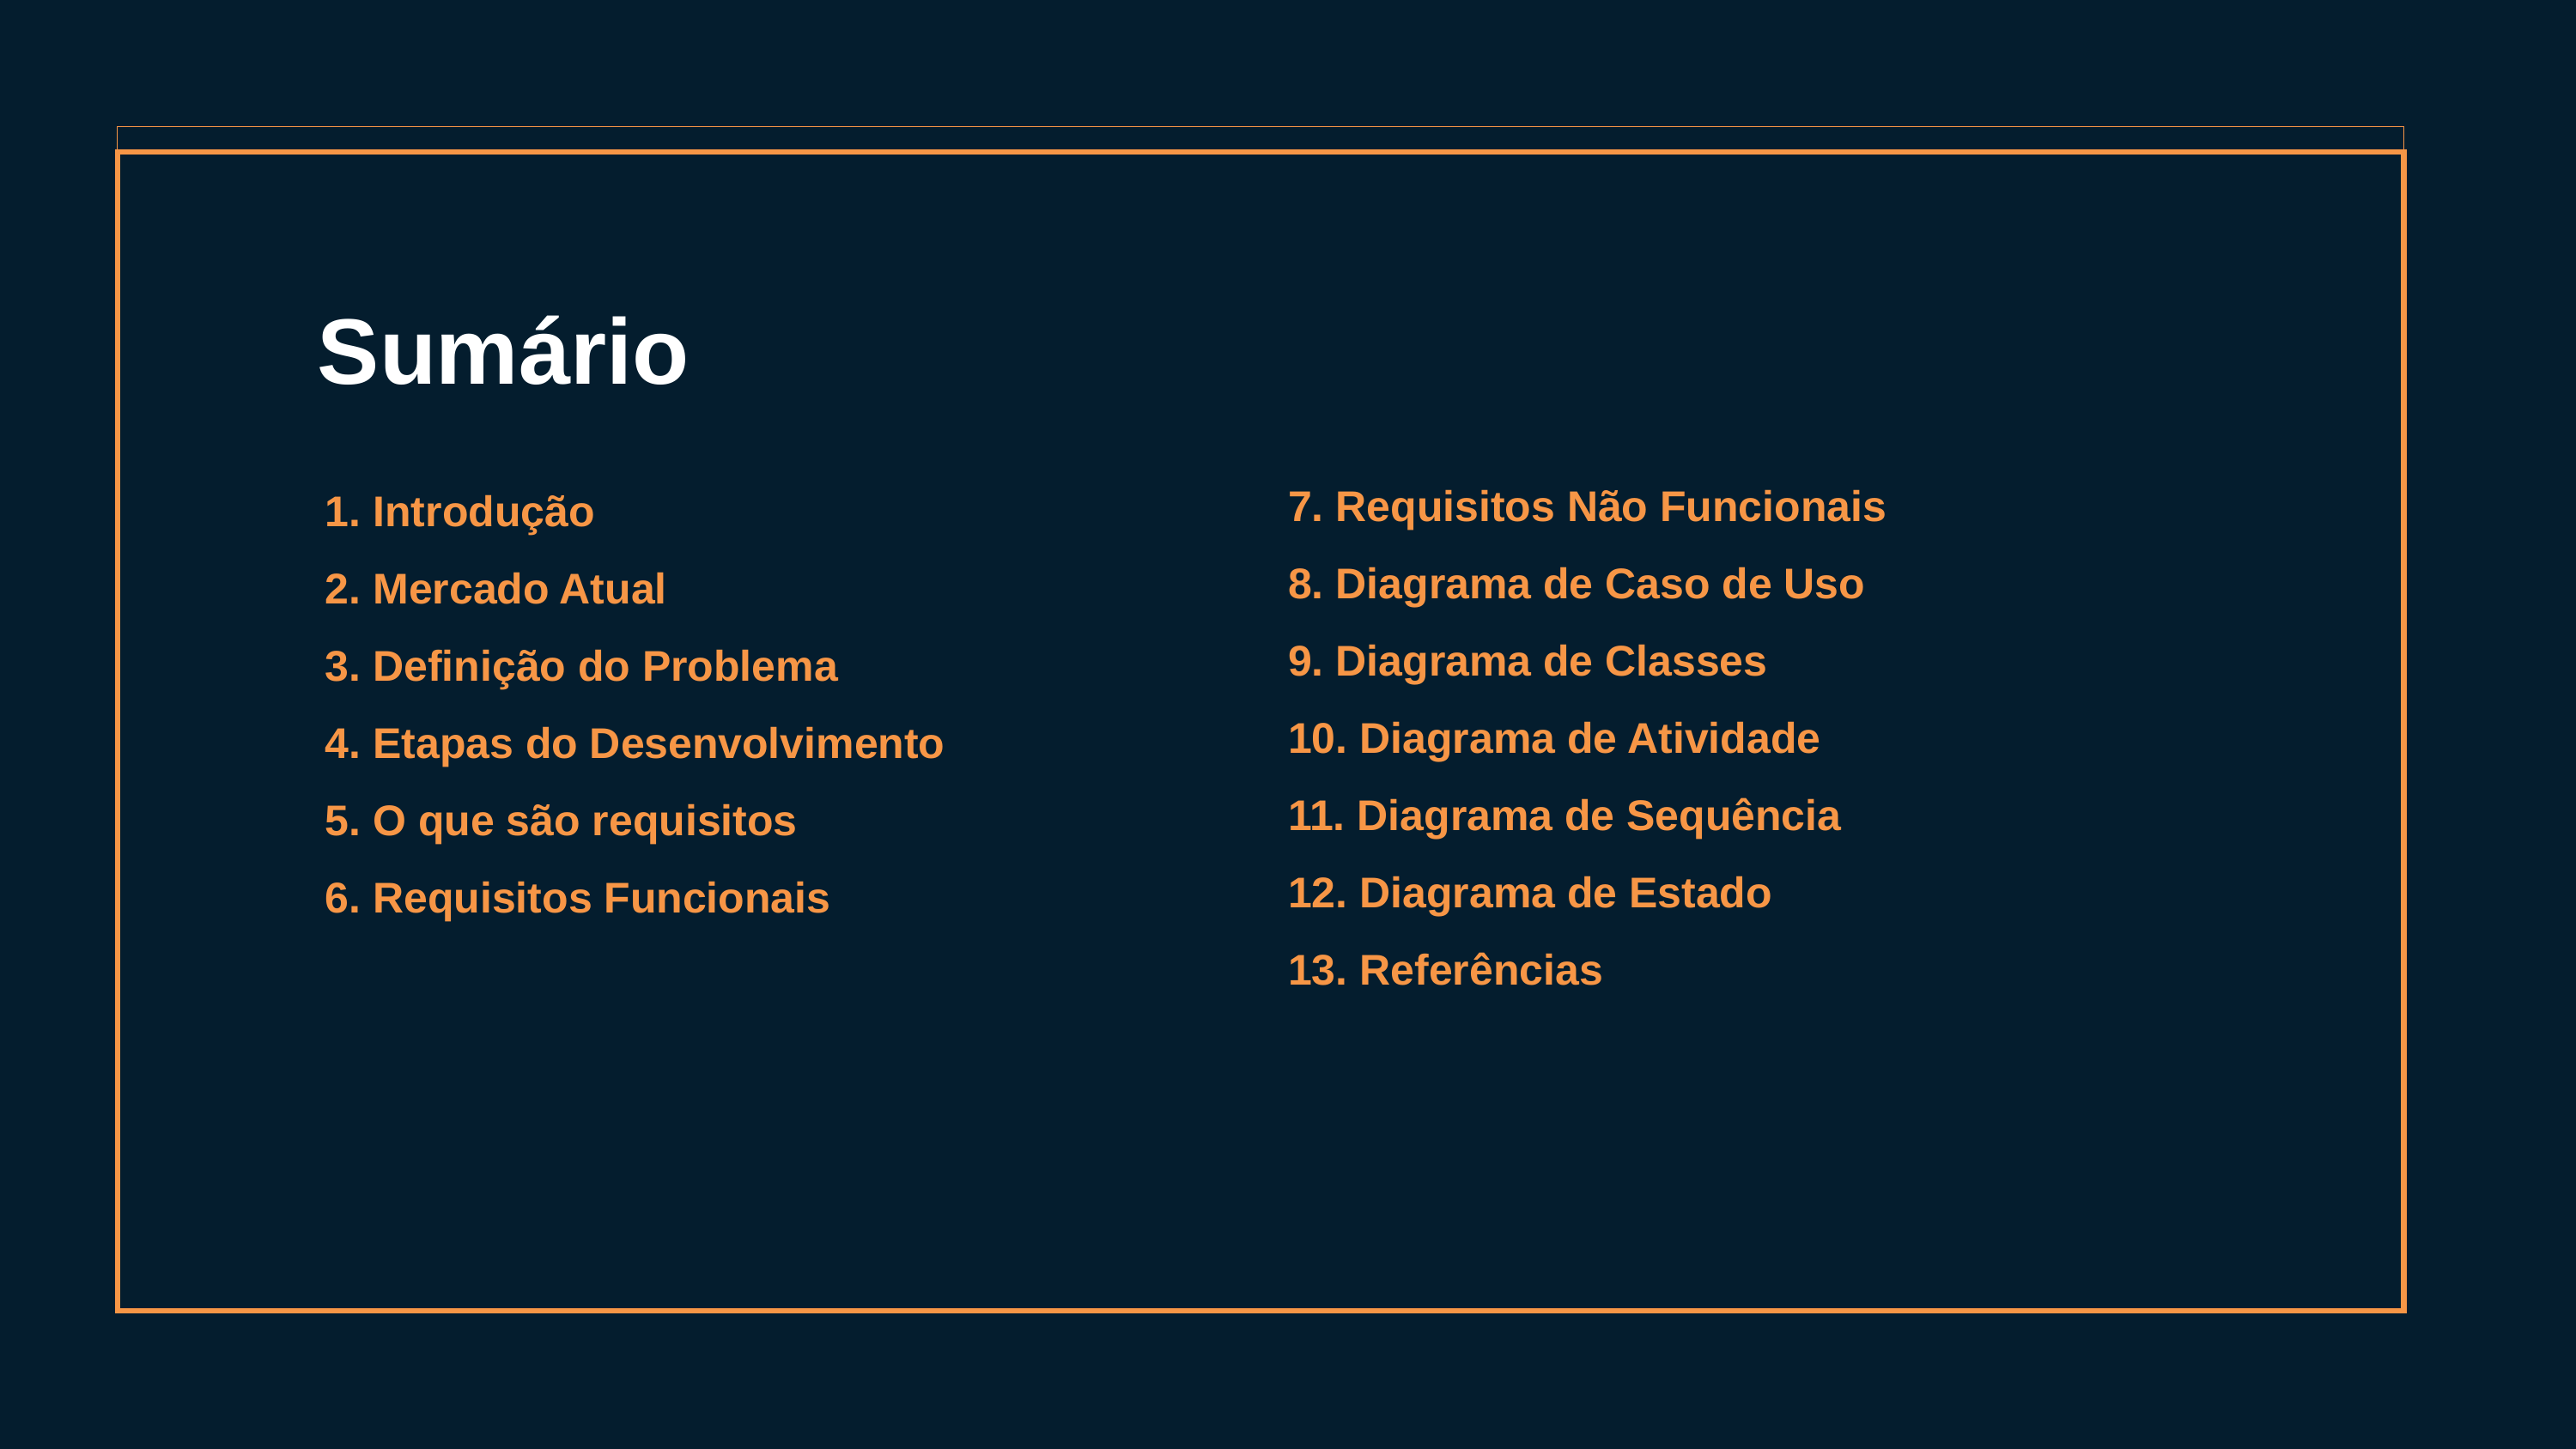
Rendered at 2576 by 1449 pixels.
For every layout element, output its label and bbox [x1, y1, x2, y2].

text_box [117, 126, 2404, 1312]
